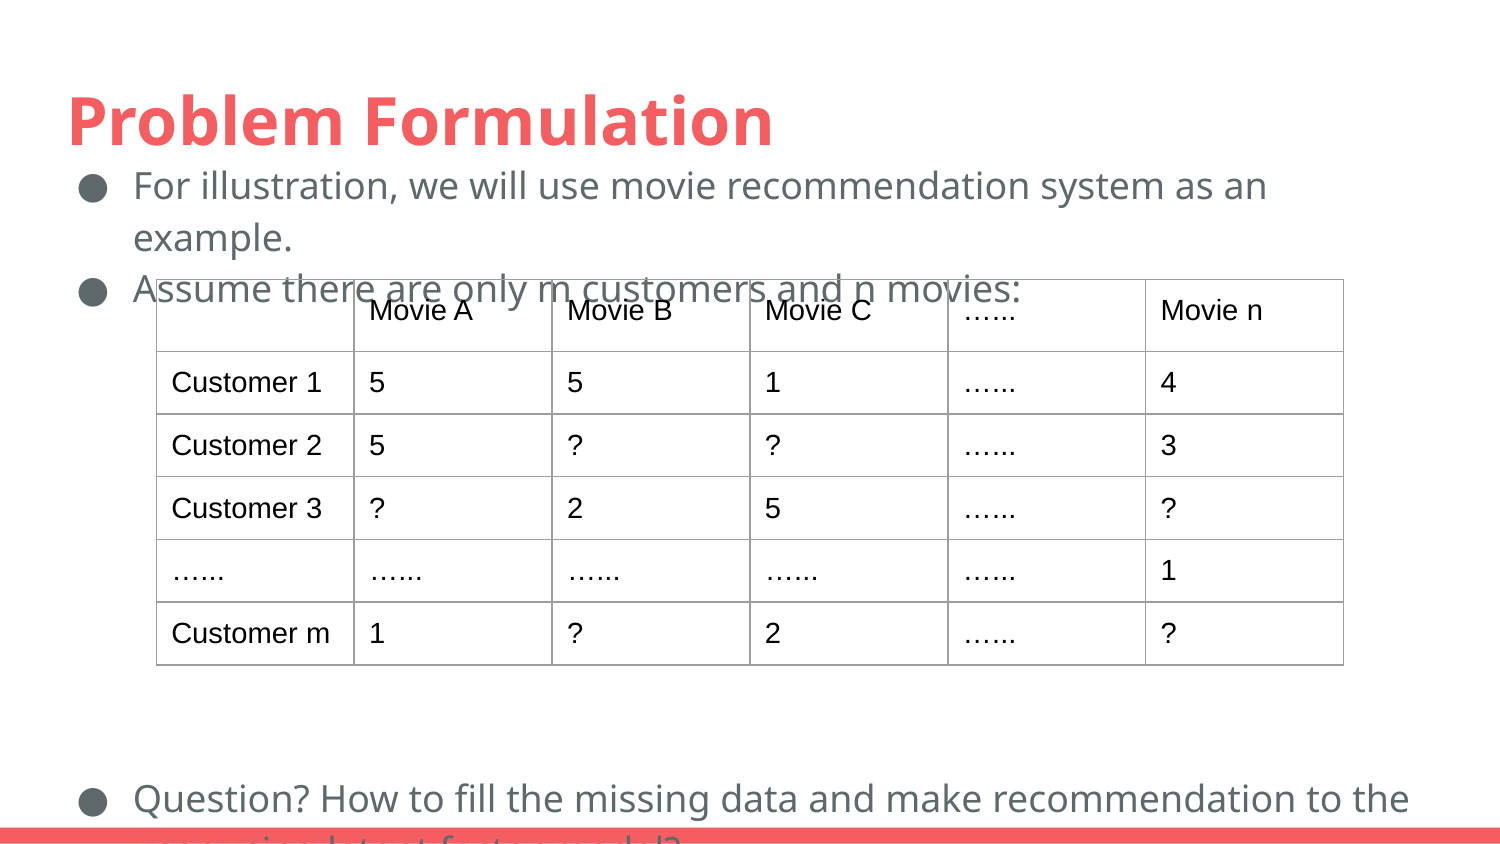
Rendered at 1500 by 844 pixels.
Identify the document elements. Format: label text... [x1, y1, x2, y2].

table_header Movie C [751, 280, 947, 351]
table_header Movie A [355, 280, 551, 351]
table_cell 2 [751, 603, 947, 664]
table_cell ? [355, 477, 551, 539]
table_cell ? [553, 603, 749, 664]
table_cell 3 [1146, 415, 1343, 476]
table_cell ? [1146, 477, 1343, 539]
table_header …... [949, 280, 1145, 351]
table_cell …... [355, 540, 551, 601]
table_cell 1 [355, 603, 551, 664]
table_cell 4 [1146, 352, 1343, 413]
table_cell …... [949, 415, 1145, 476]
table_header Movie n [1146, 280, 1343, 351]
table_cell 5 [355, 415, 551, 476]
table_cell …... [949, 540, 1145, 601]
table_cell …... [949, 477, 1145, 539]
table_cell ? [1146, 603, 1343, 664]
table_cell …... [751, 540, 947, 601]
table_cell 2 [553, 477, 749, 539]
table_cell 1 [1146, 540, 1343, 601]
table_cell …... [949, 603, 1145, 664]
table_cell Customer 1 [157, 352, 353, 413]
table_cell …... [157, 540, 353, 601]
table_cell Customer 2 [157, 415, 353, 476]
table_cell Customer 3 [157, 477, 353, 539]
table_header [157, 280, 353, 351]
table_cell 5 [355, 352, 551, 413]
table_header Movie B [553, 280, 749, 351]
table_cell 5 [751, 477, 947, 539]
table_cell 5 [553, 352, 749, 413]
table_cell Customer m [157, 603, 353, 664]
list For illustration, we will use movie recommendation system as an example. Assume there are only m customers and n movies: Question? How to fill the missing data and make recommendation to the user using latent factor model? [42, 140, 1441, 758]
table_cell …... [949, 352, 1145, 413]
table_cell ? [751, 415, 947, 476]
table_cell …... [553, 540, 749, 601]
title Problem Formulation [51, 64, 1449, 167]
table_cell 1 [751, 352, 947, 413]
table_cell ? [553, 415, 749, 476]
